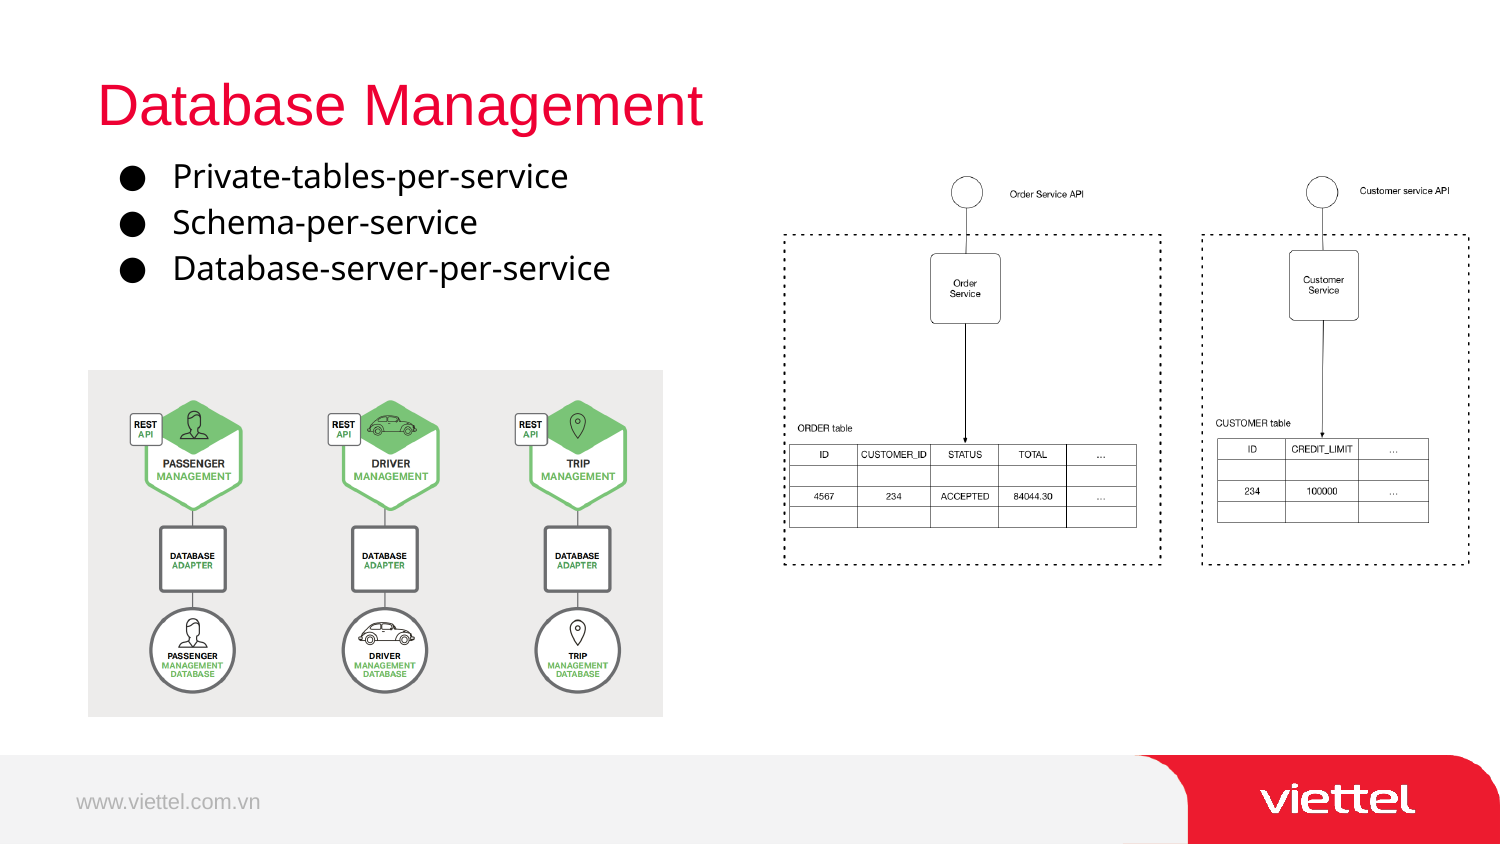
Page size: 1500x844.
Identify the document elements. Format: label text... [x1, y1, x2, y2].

text_box Database Management [82, 59, 1118, 145]
picture [86, 368, 663, 718]
picture [777, 170, 1476, 571]
text_box Private-tables-per-service Schema-per-service Database-server-per-service [82, 141, 668, 295]
picture [0, 754, 1500, 844]
